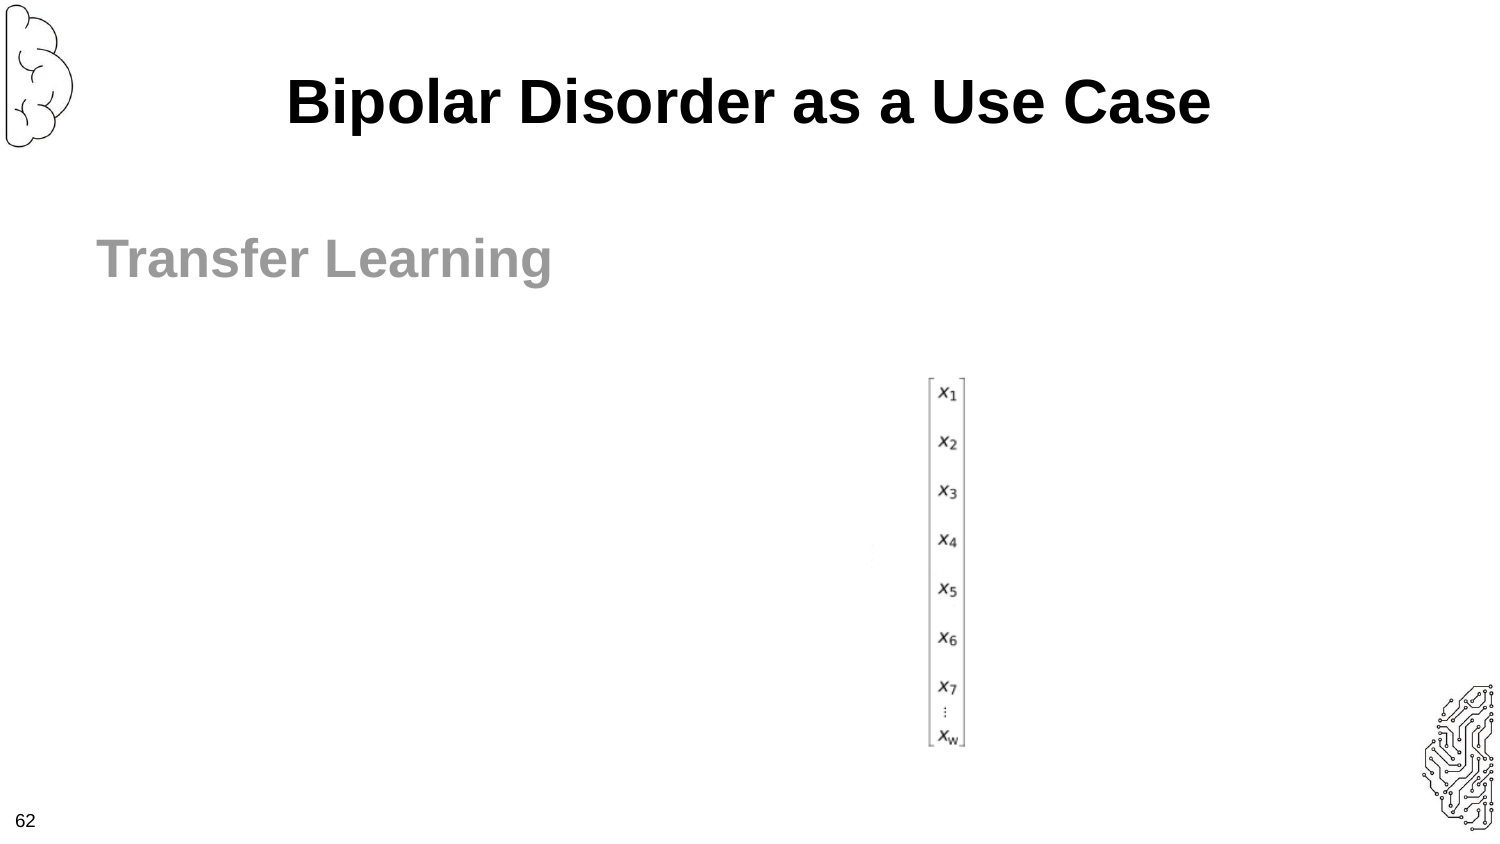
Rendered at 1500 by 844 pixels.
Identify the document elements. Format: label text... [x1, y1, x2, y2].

text_box [1415, 683, 1497, 836]
picture [484, 312, 1016, 844]
text_box Transfer Learning [95, 197, 1387, 289]
text_box 62 [0, 793, 55, 844]
text_box [0, 0, 77, 153]
text_box Bipolar Disorder as a Use Case [135, 31, 1365, 137]
